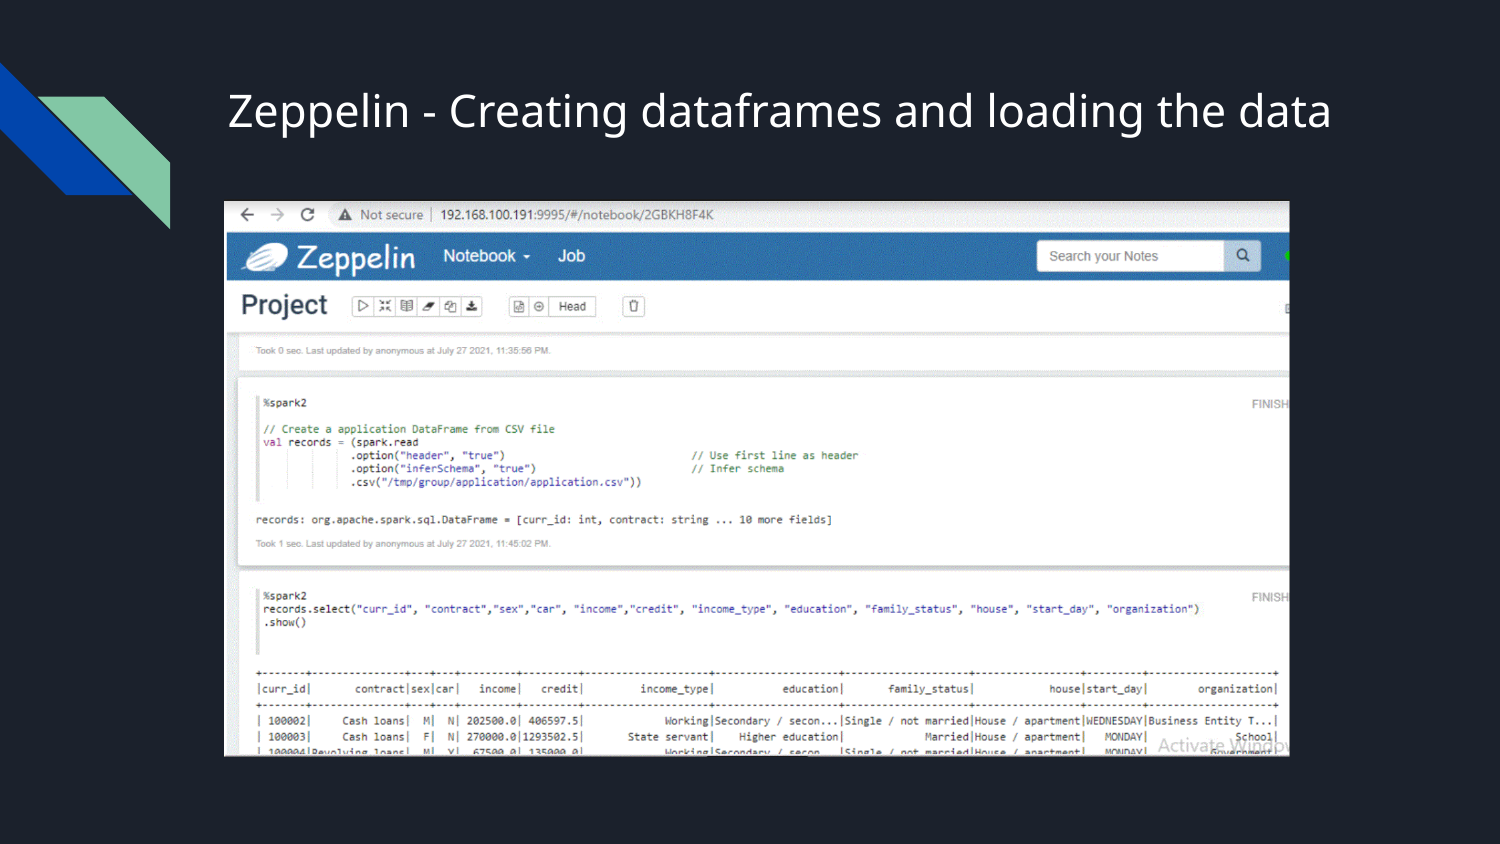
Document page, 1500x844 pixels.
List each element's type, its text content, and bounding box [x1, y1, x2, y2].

picture [224, 199, 1291, 757]
title Zeppelin - Creating dataframes and loading the data [212, 64, 1368, 215]
